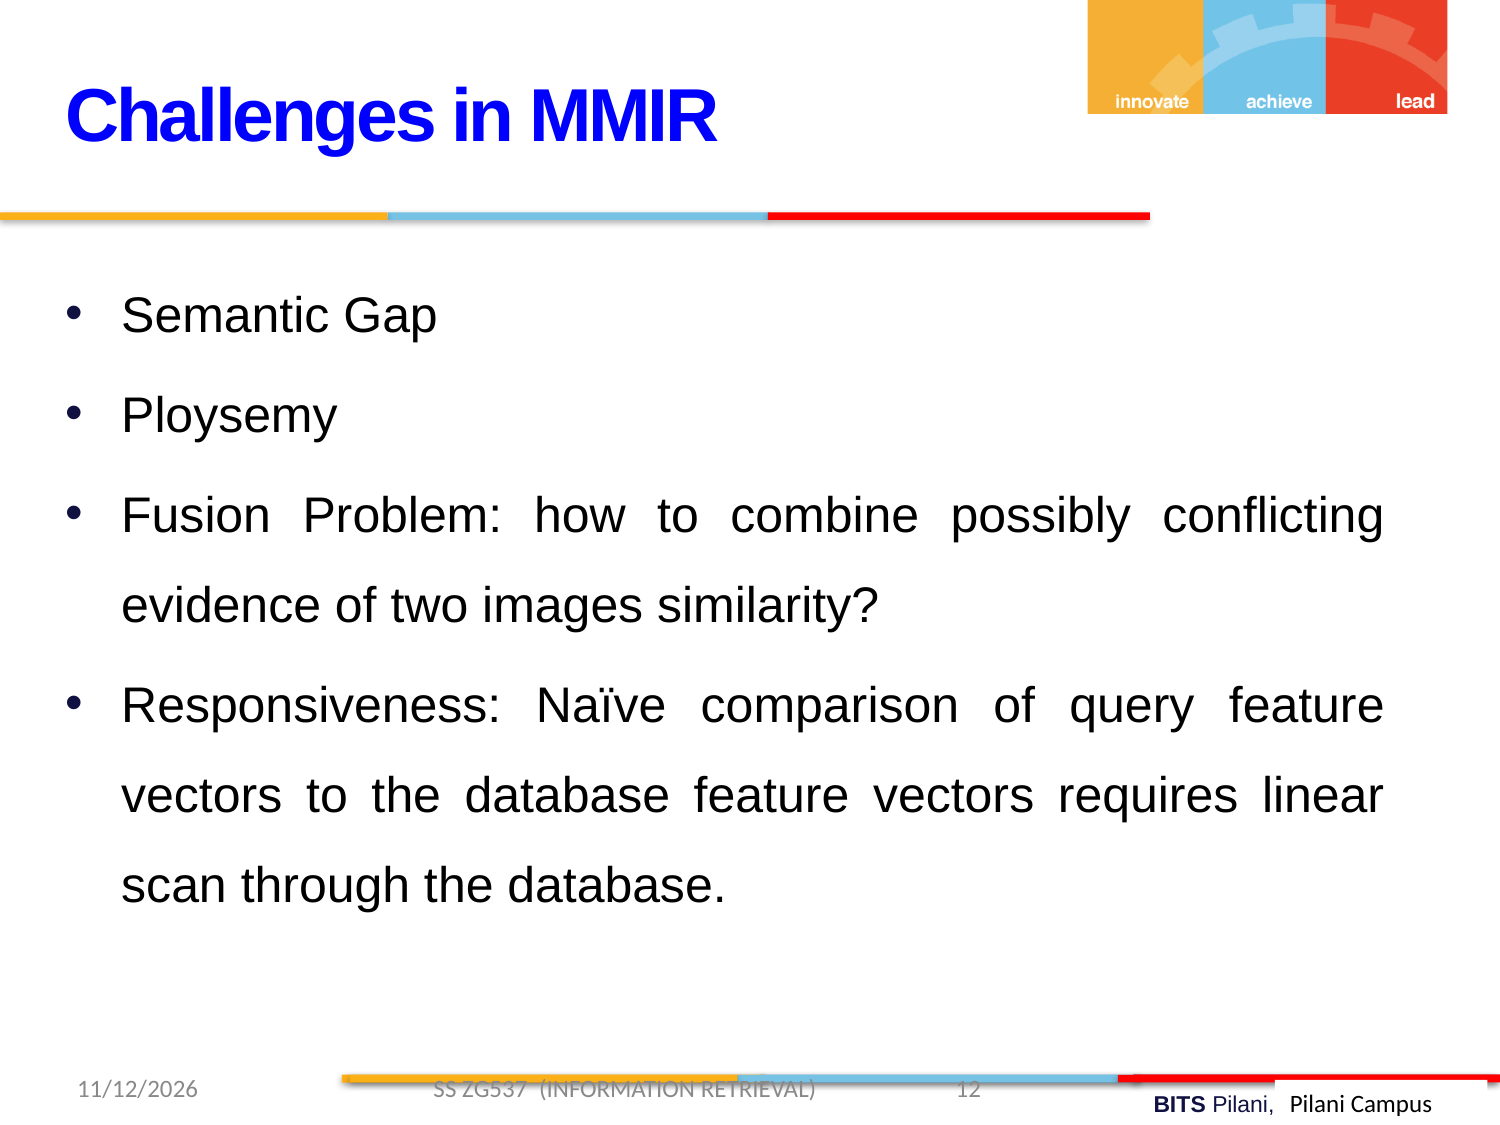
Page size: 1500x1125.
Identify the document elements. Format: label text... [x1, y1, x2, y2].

list Challenges in MMIR [50, 24, 1088, 213]
text_box Pilani Campus [1274, 1079, 1488, 1125]
list Semantic Gap Ploysemy Fusion Problem: how to combine possibly conflicting evidence of two images similarity? Responsiveness: Naïve comparison of query feature vectors to the database feature vectors requires linear scan through the database. [50, 245, 1400, 988]
text_box 4/6/2019 SS ZG537 (INFORMATION RETRIEVAL) 12 [62, 1072, 1050, 1125]
picture [1087, 0, 1448, 114]
